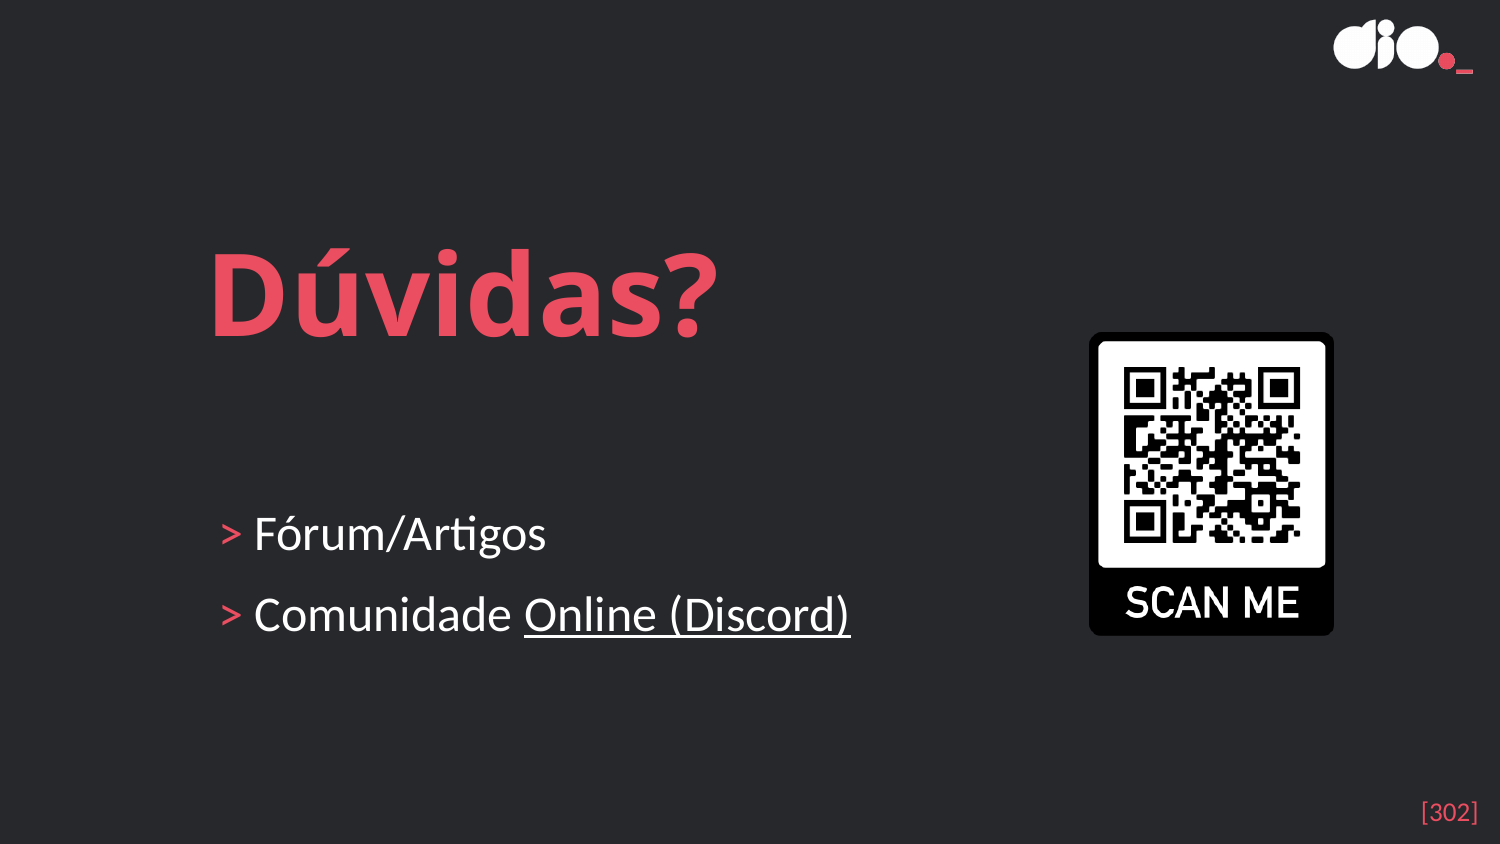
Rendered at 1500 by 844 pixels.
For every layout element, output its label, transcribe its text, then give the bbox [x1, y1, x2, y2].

picture [1332, 19, 1474, 75]
text_box Dúvidas? [190, 215, 1270, 366]
text_box > Fórum/Artigos > Comunidade Online (Discord) [190, 485, 920, 636]
slide_number [302] [1403, 779, 1494, 844]
picture [1089, 332, 1334, 636]
